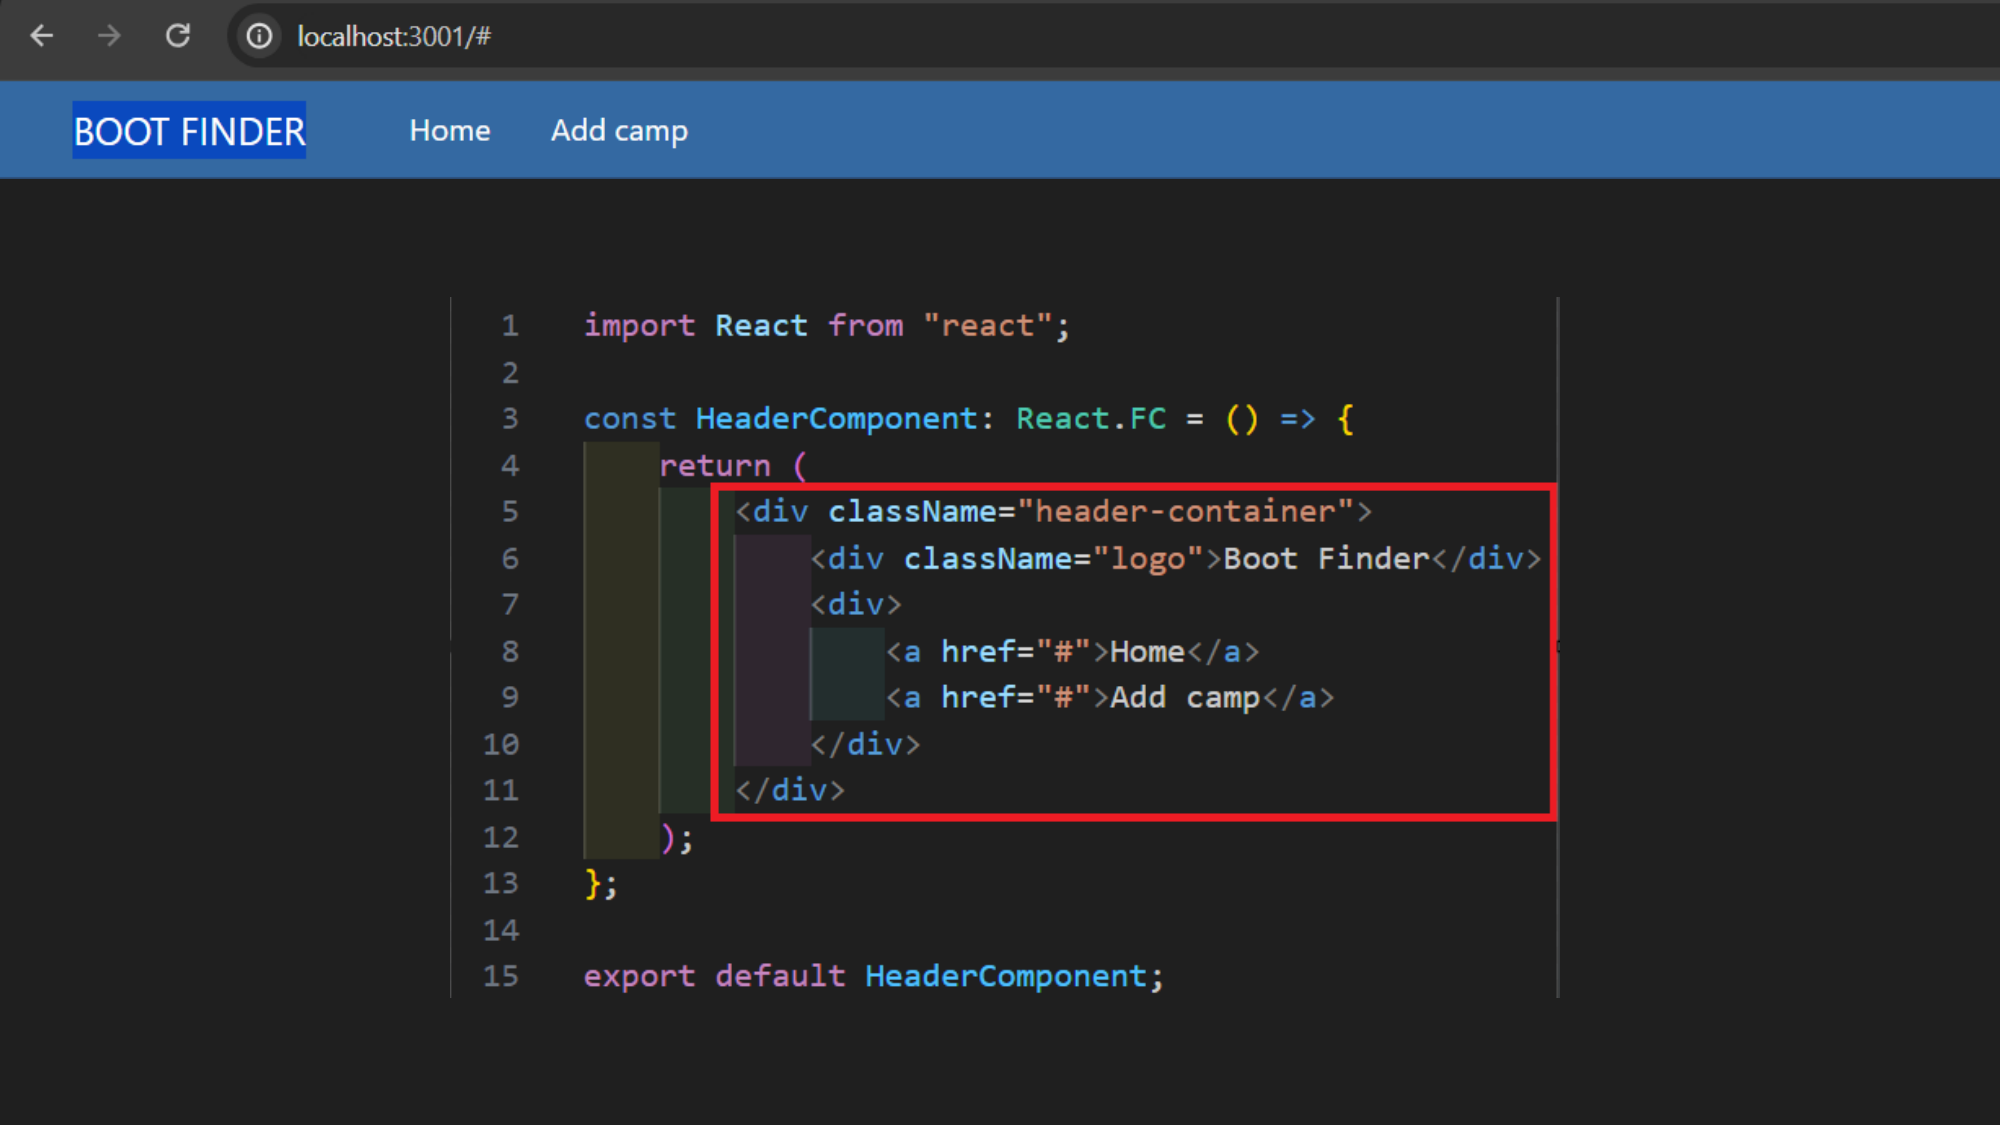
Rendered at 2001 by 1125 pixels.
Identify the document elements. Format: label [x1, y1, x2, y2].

picture [449, 297, 1560, 999]
picture [0, 0, 2000, 179]
